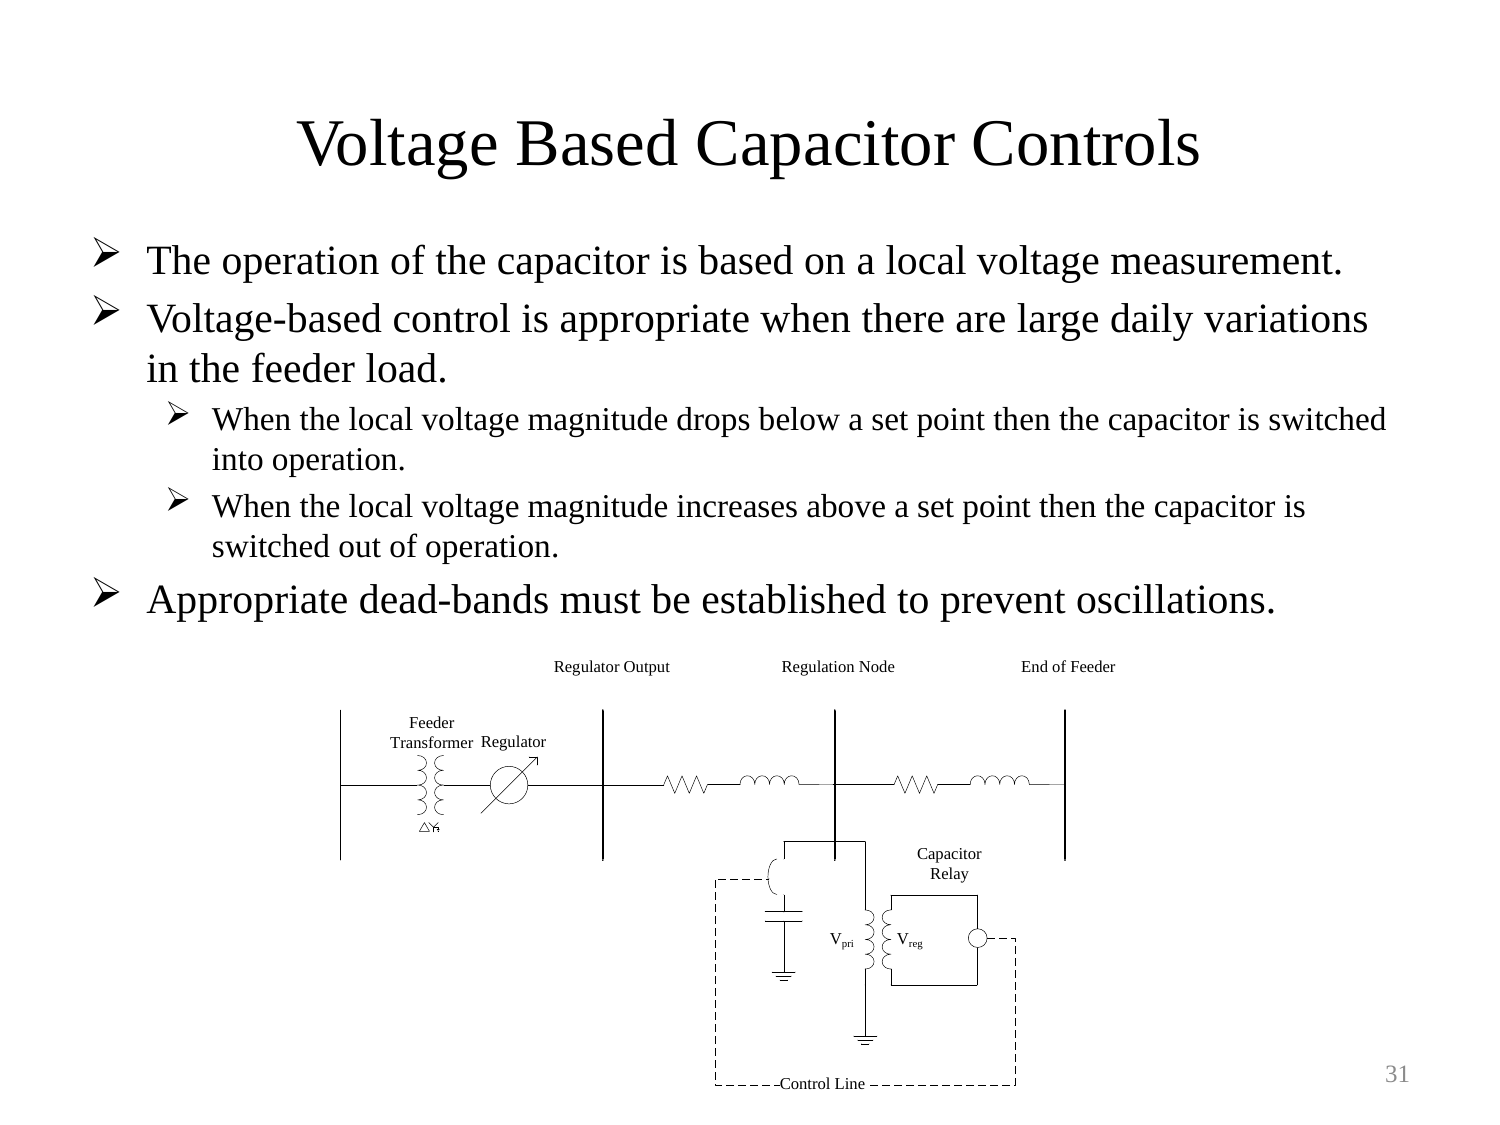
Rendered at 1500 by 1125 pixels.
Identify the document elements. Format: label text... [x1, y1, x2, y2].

slide_number 31 [1171, 1042, 1425, 1103]
picture [337, 649, 1167, 1106]
list The operation of the capacitor is based on a local voltage measurement. Voltage-based control is appropriate when there are large daily variations in the feeder load. When the local voltage magnitude drops below a set point then the capacitor is switched into operation. When the local voltage magnitude increases above a set point then the capacitor is switched out of operation. Appropriate dead-bands must be established to prevent oscillations. [75, 224, 1425, 550]
title Voltage Based Capacitor Controls [75, 45, 1425, 224]
